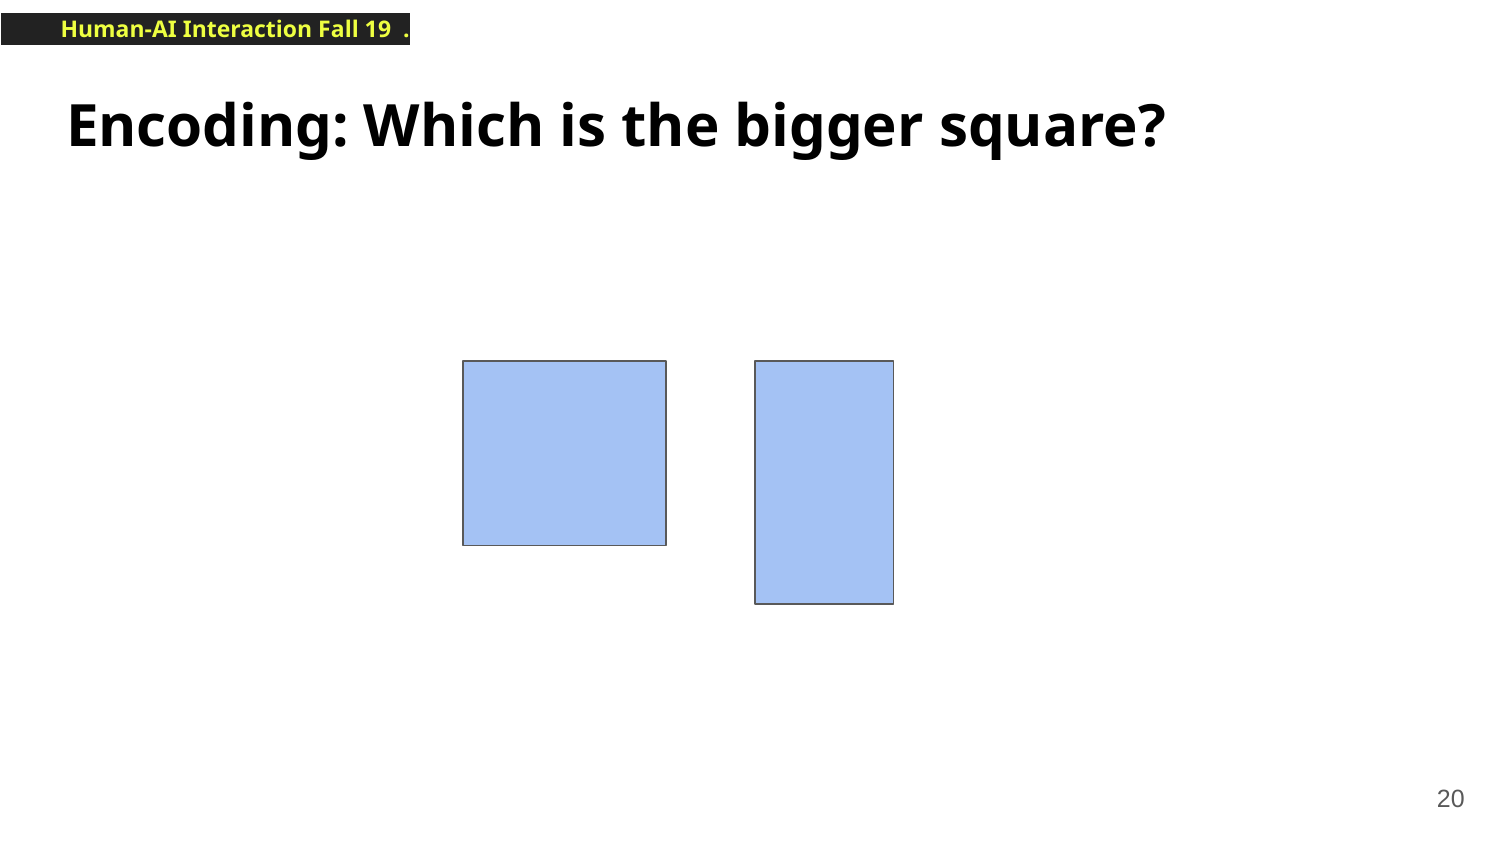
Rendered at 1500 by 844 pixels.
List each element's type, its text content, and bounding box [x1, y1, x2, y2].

slide_number ‹#› [1389, 764, 1480, 830]
title Encoding: Which is the bigger square? [51, 72, 1449, 167]
text_box [463, 361, 667, 546]
text_box [755, 361, 894, 605]
